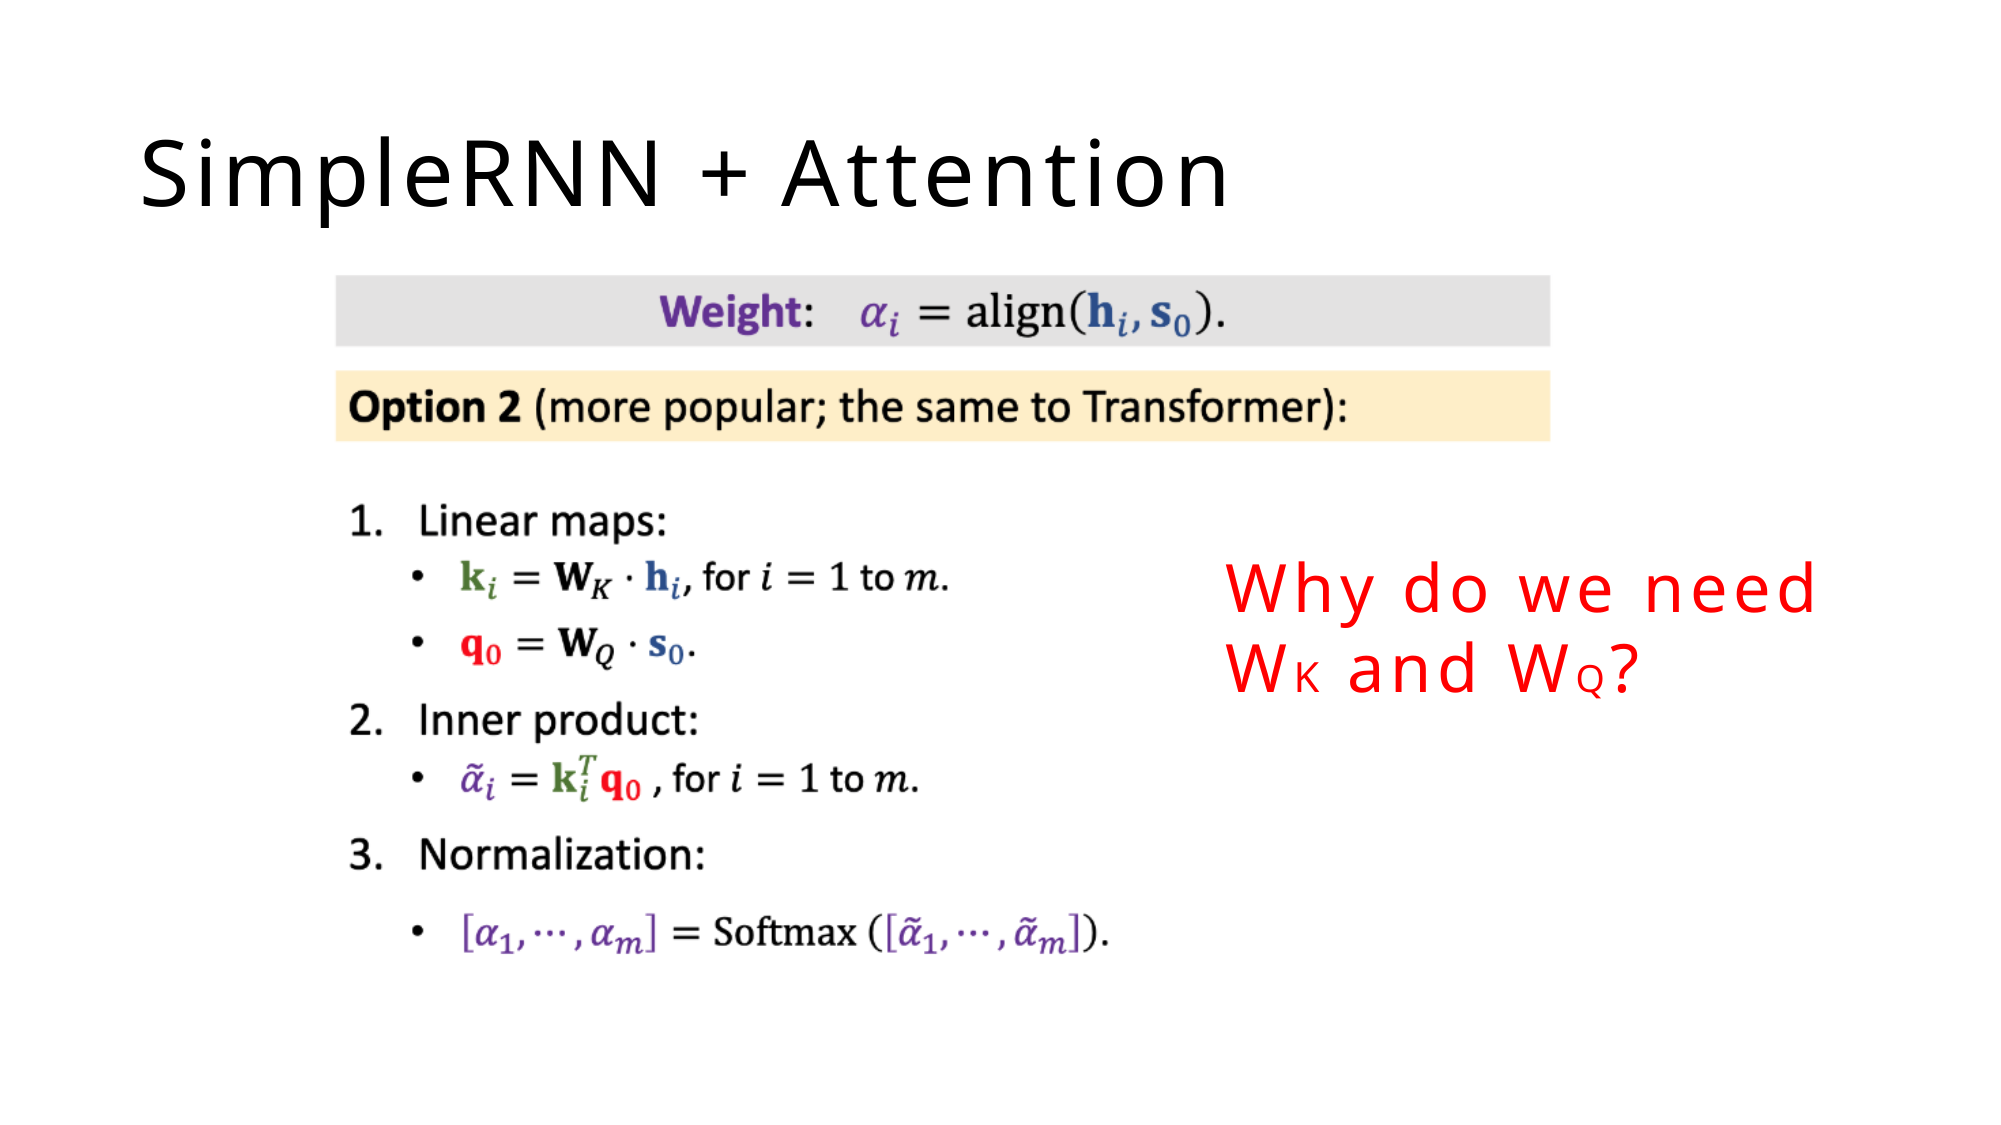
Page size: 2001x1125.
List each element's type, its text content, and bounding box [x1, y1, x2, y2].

picture [177, 259, 1778, 1052]
title SimpleRNN + Attention [137, 73, 1863, 264]
text_box Why do we need WK and WQ? [1778, 543, 1897, 706]
